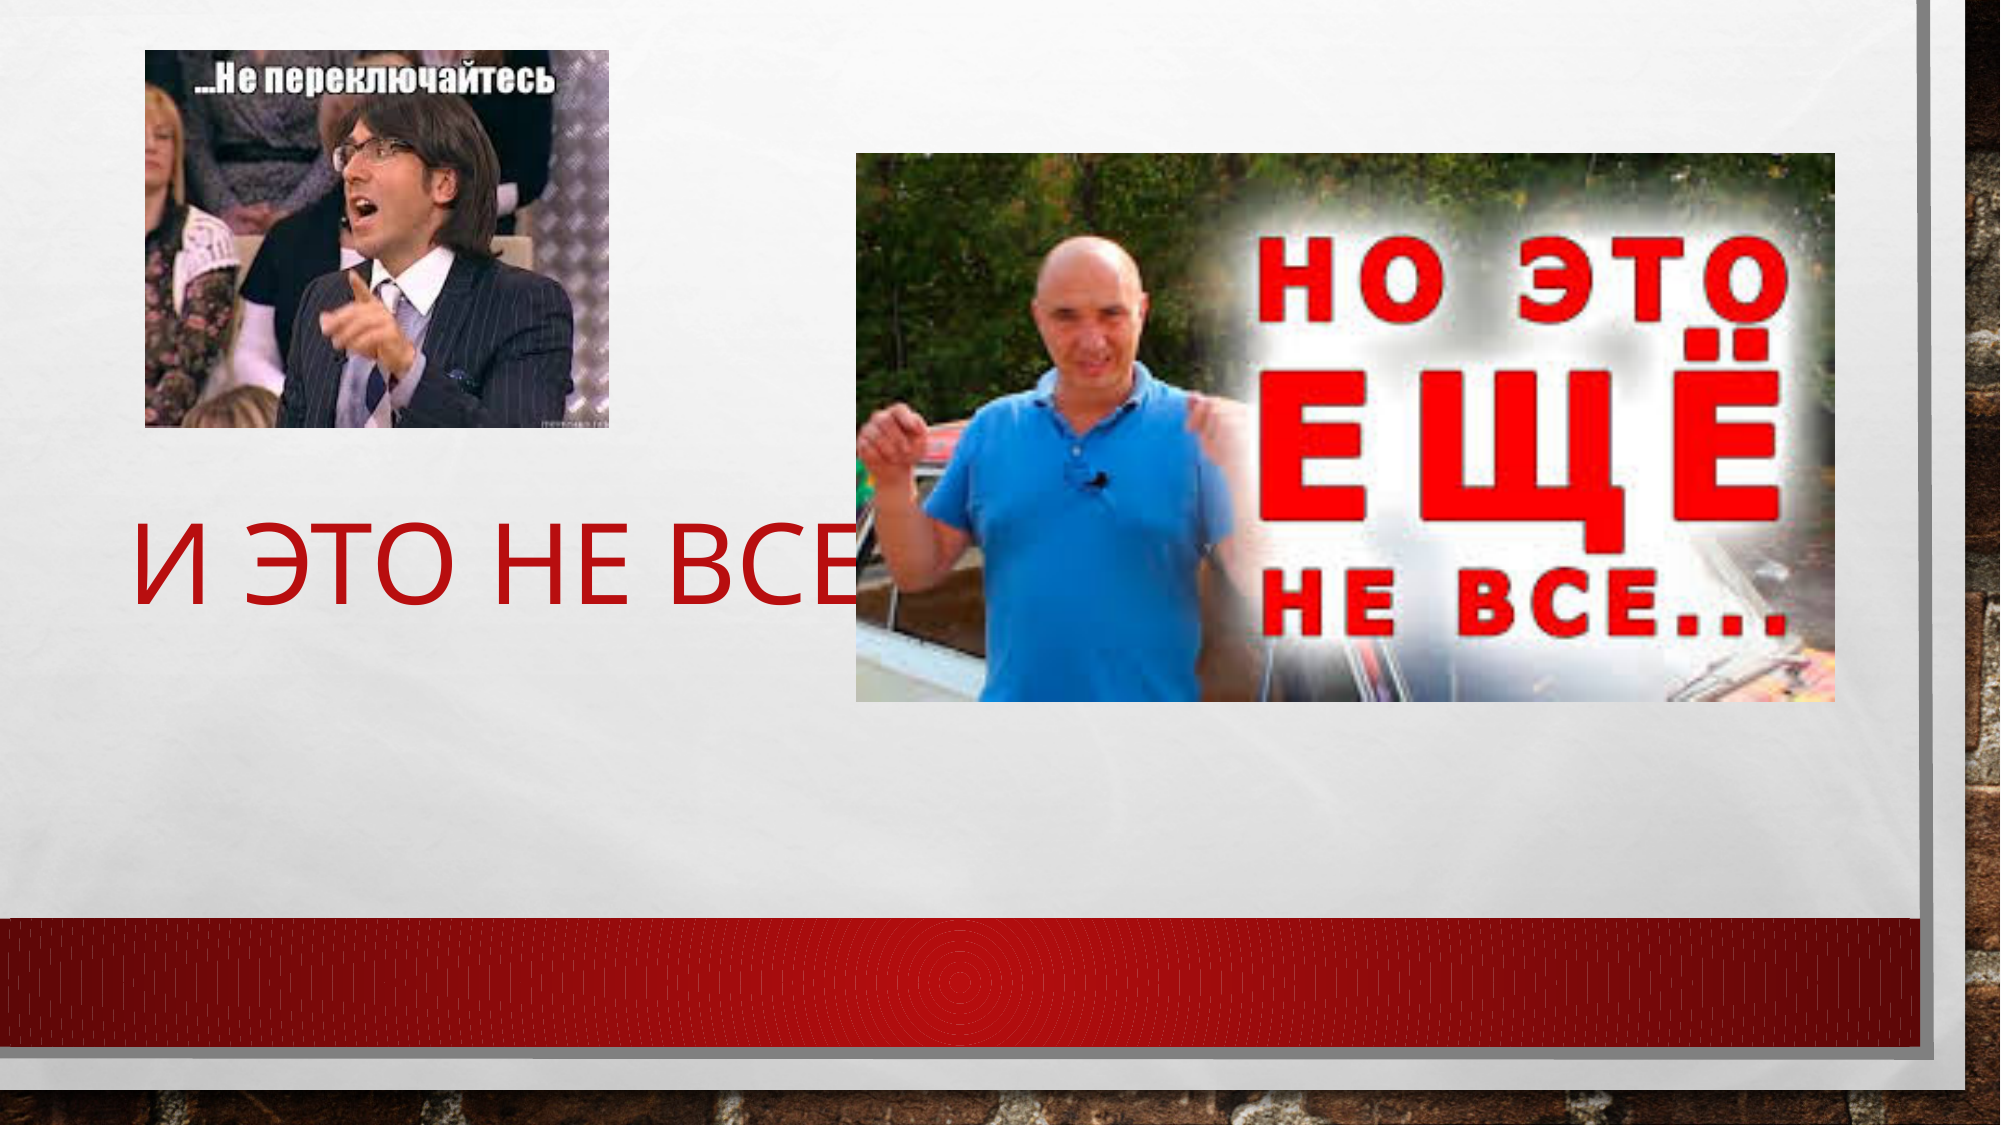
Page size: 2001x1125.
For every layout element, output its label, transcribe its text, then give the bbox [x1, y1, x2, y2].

picture [856, 153, 1836, 702]
picture [0, 0, 2000, 1125]
title И ЭТО НЕ ВСЕ! [112, 112, 1818, 637]
picture [145, 50, 609, 428]
